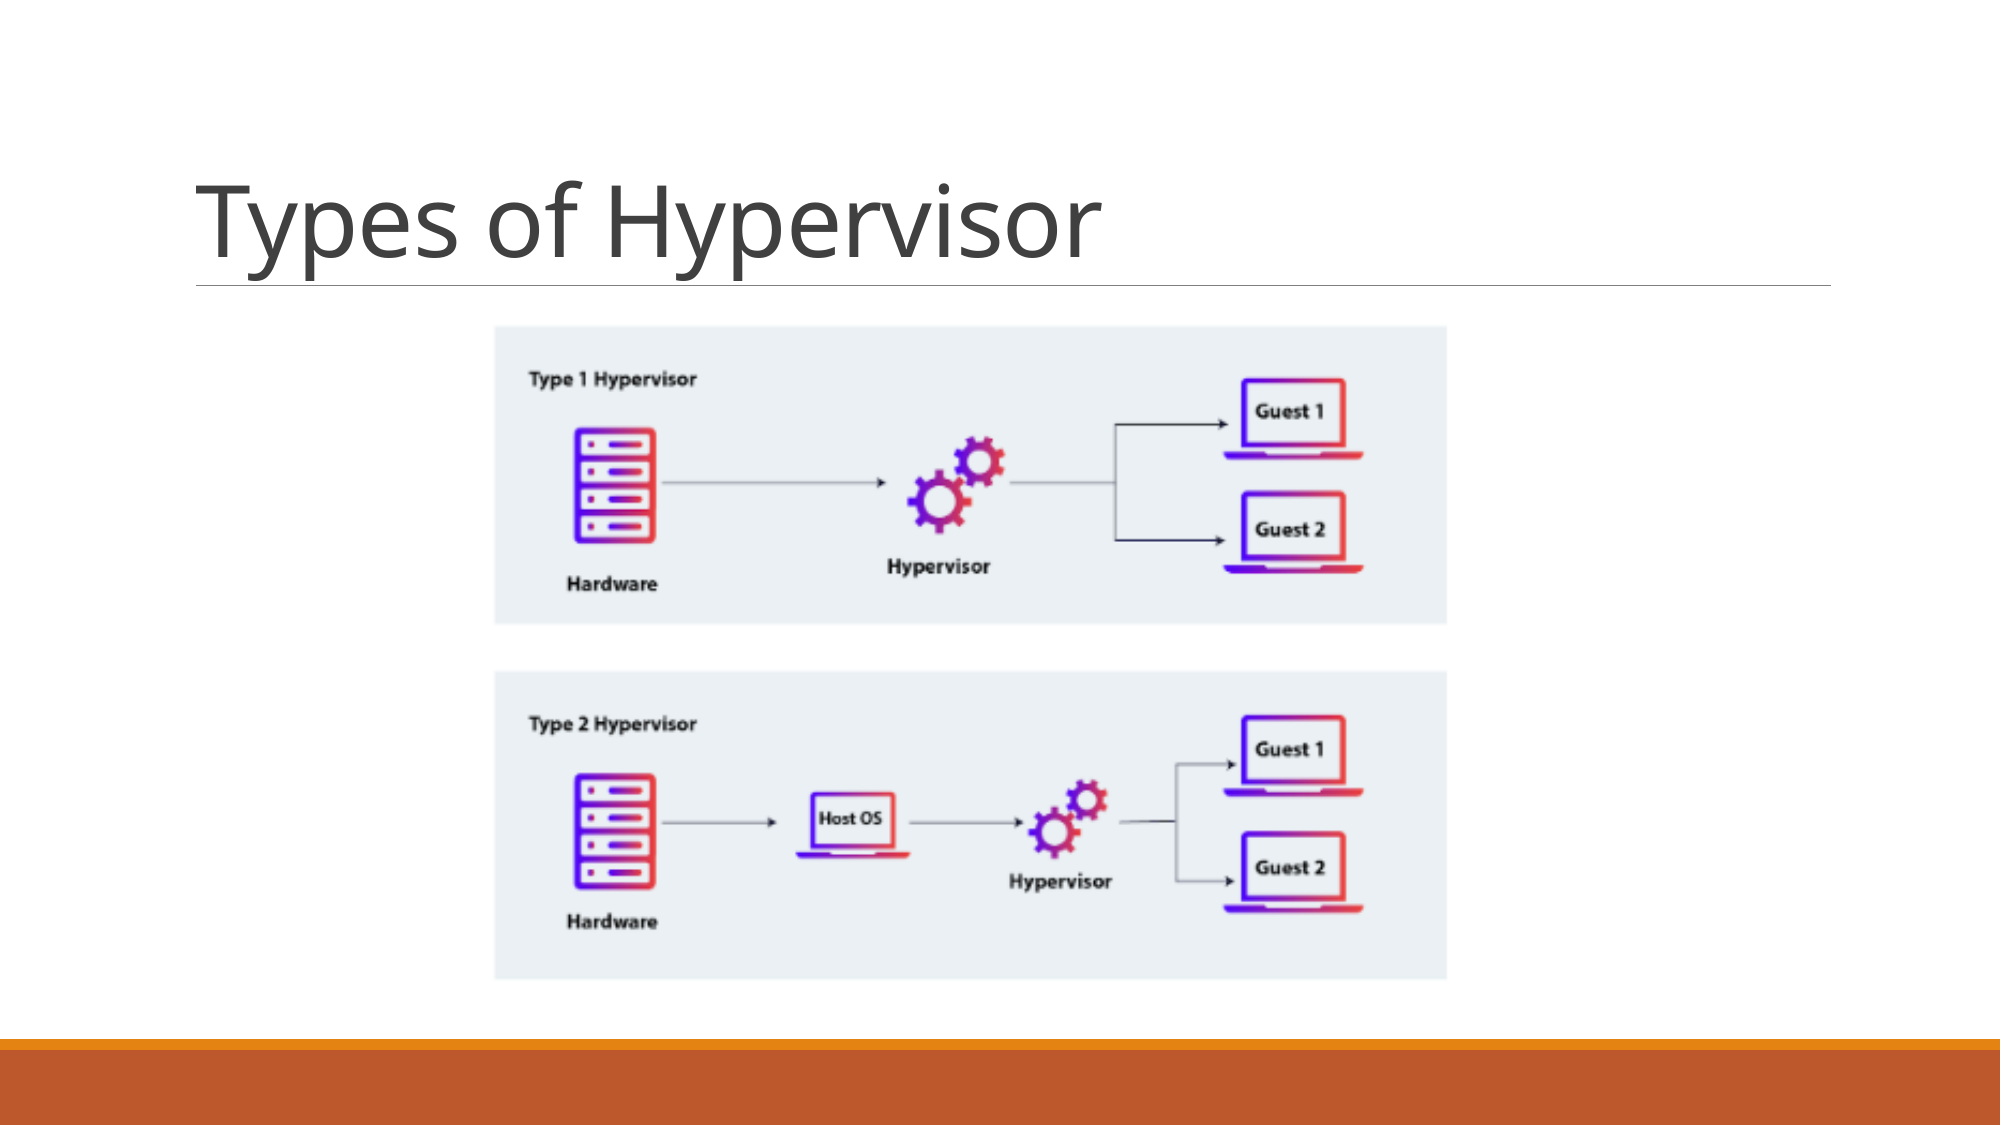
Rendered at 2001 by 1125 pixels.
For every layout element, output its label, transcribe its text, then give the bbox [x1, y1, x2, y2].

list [478, 304, 1472, 1004]
title Types of Hypervisor [180, 47, 1830, 285]
